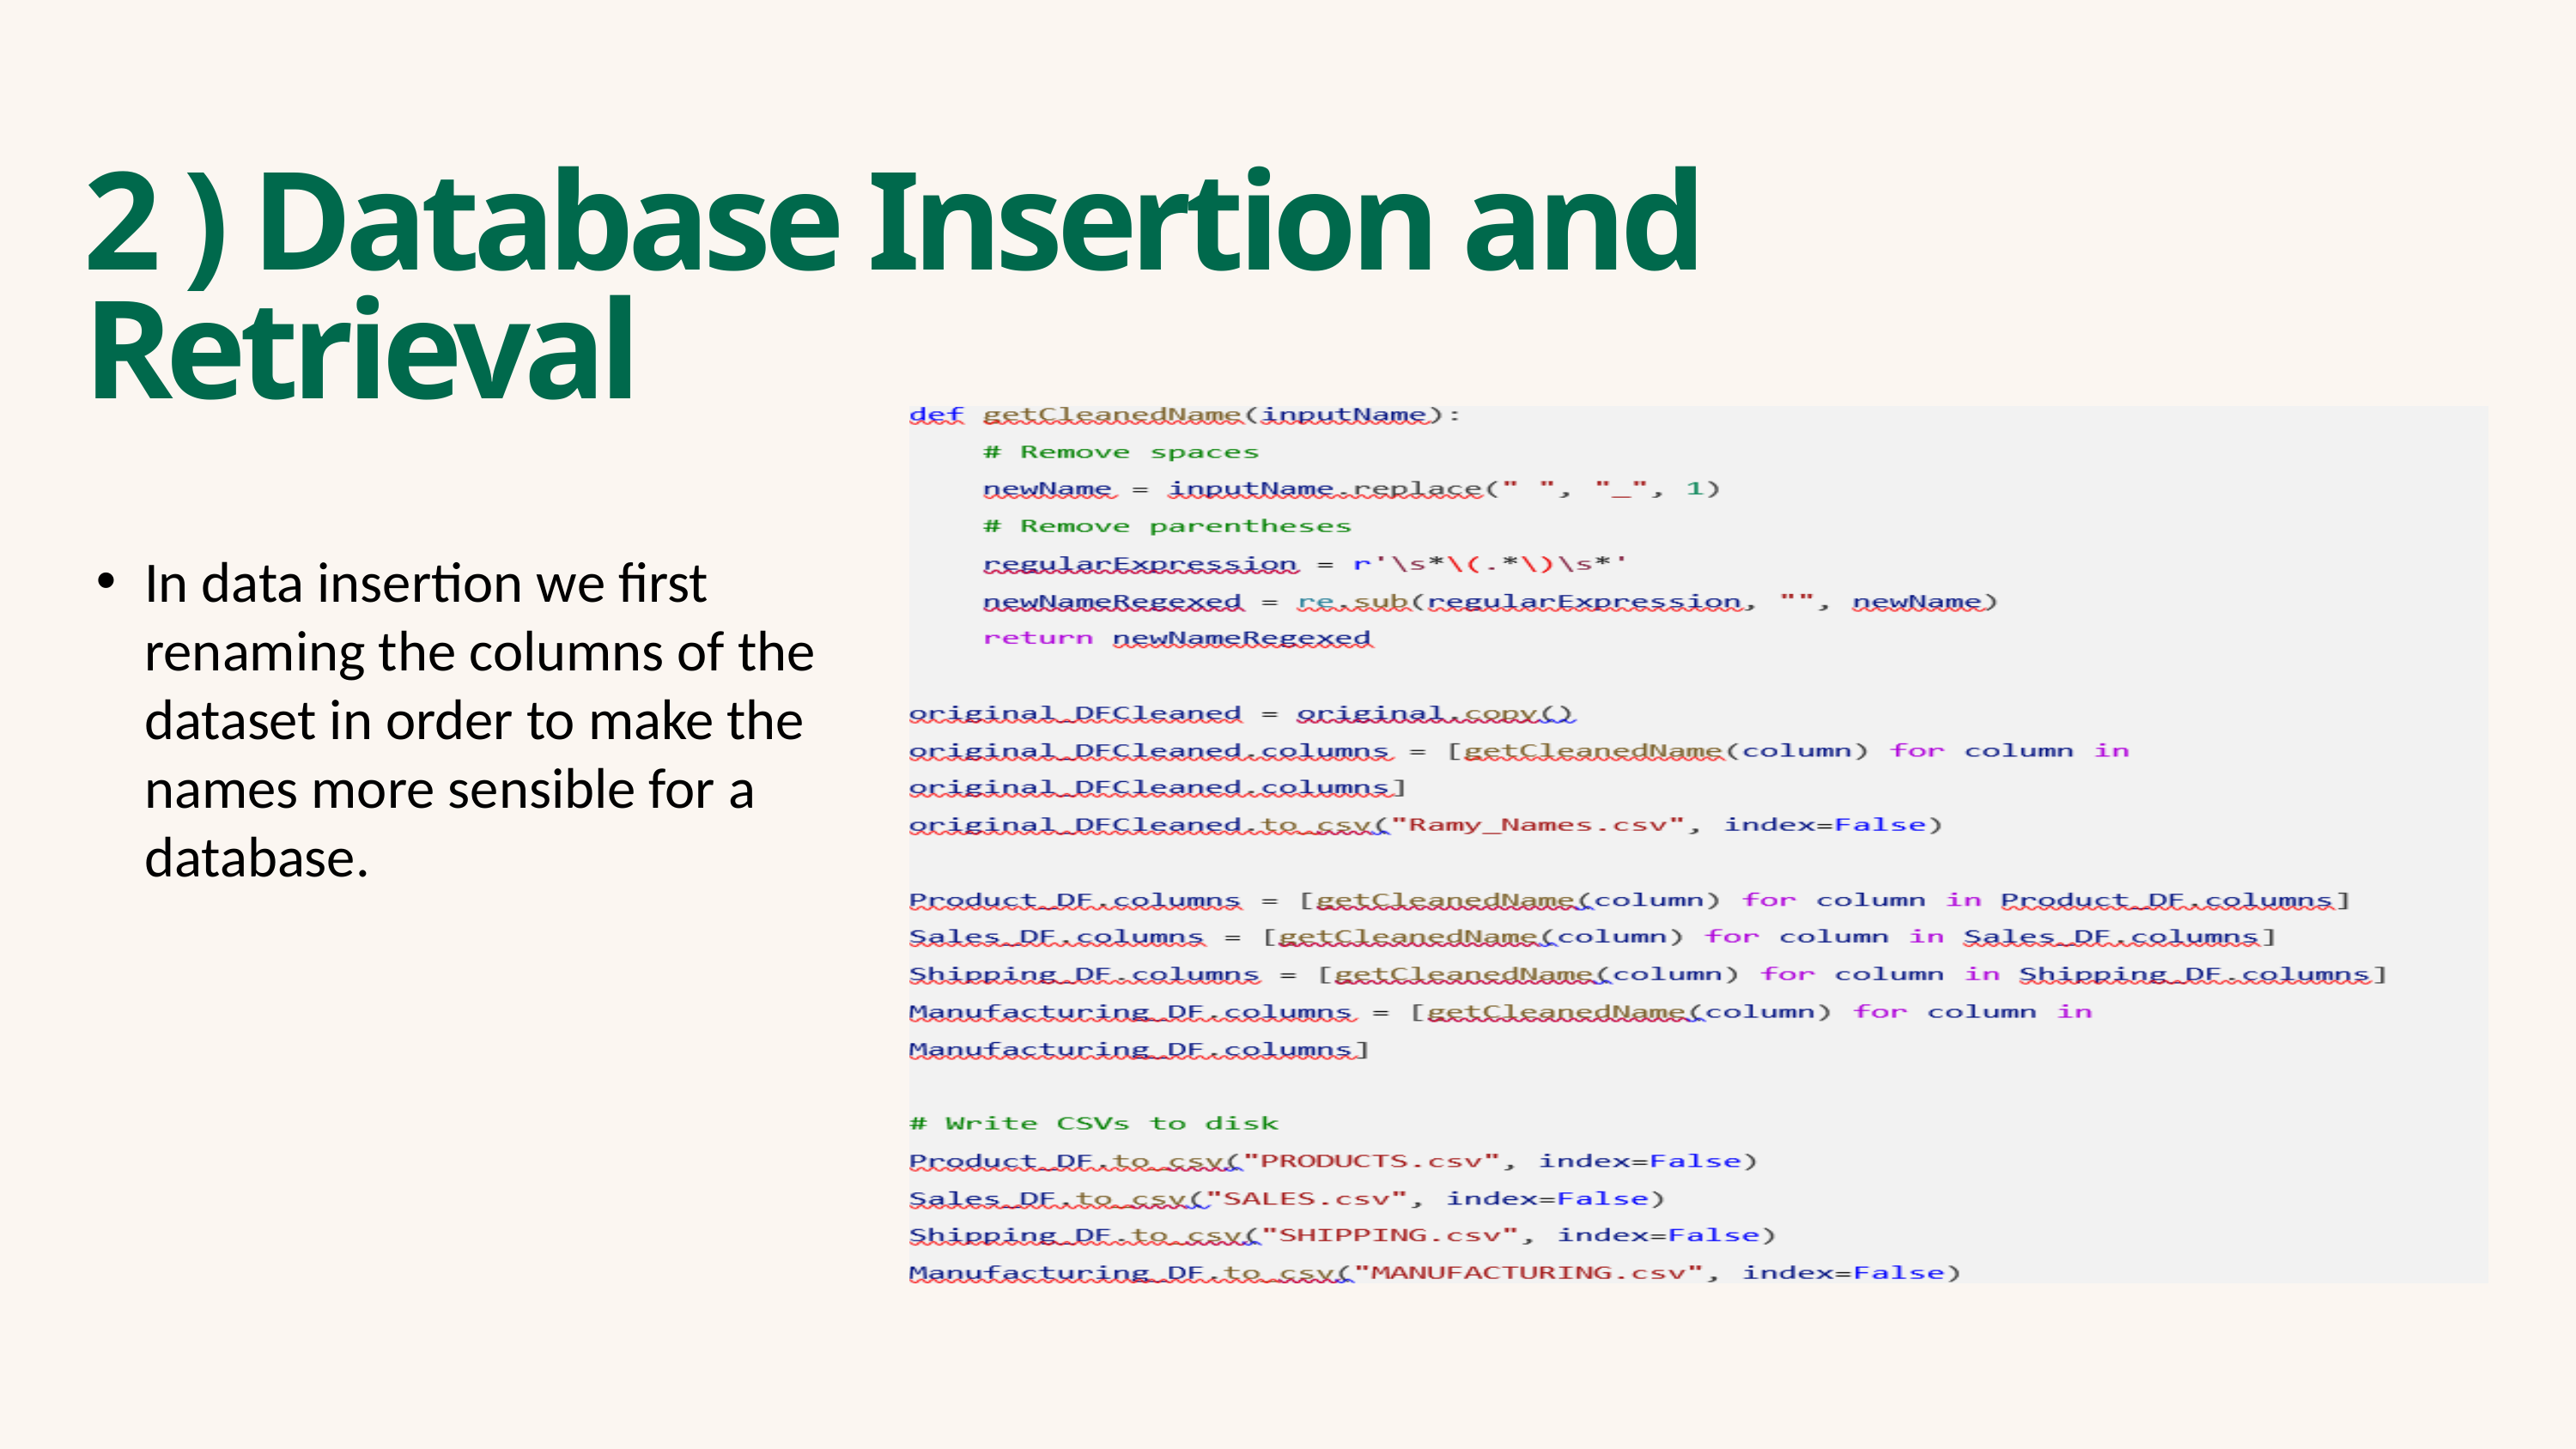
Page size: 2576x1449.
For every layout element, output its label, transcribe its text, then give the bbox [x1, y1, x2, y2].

text_box 2 ) Database Insertion and Retrieval [83, 168, 2148, 427]
text_box In data insertion we first renaming the columns of the dataset in order to make the names more sensible for a database. [83, 538, 859, 1149]
picture [908, 406, 2488, 1284]
